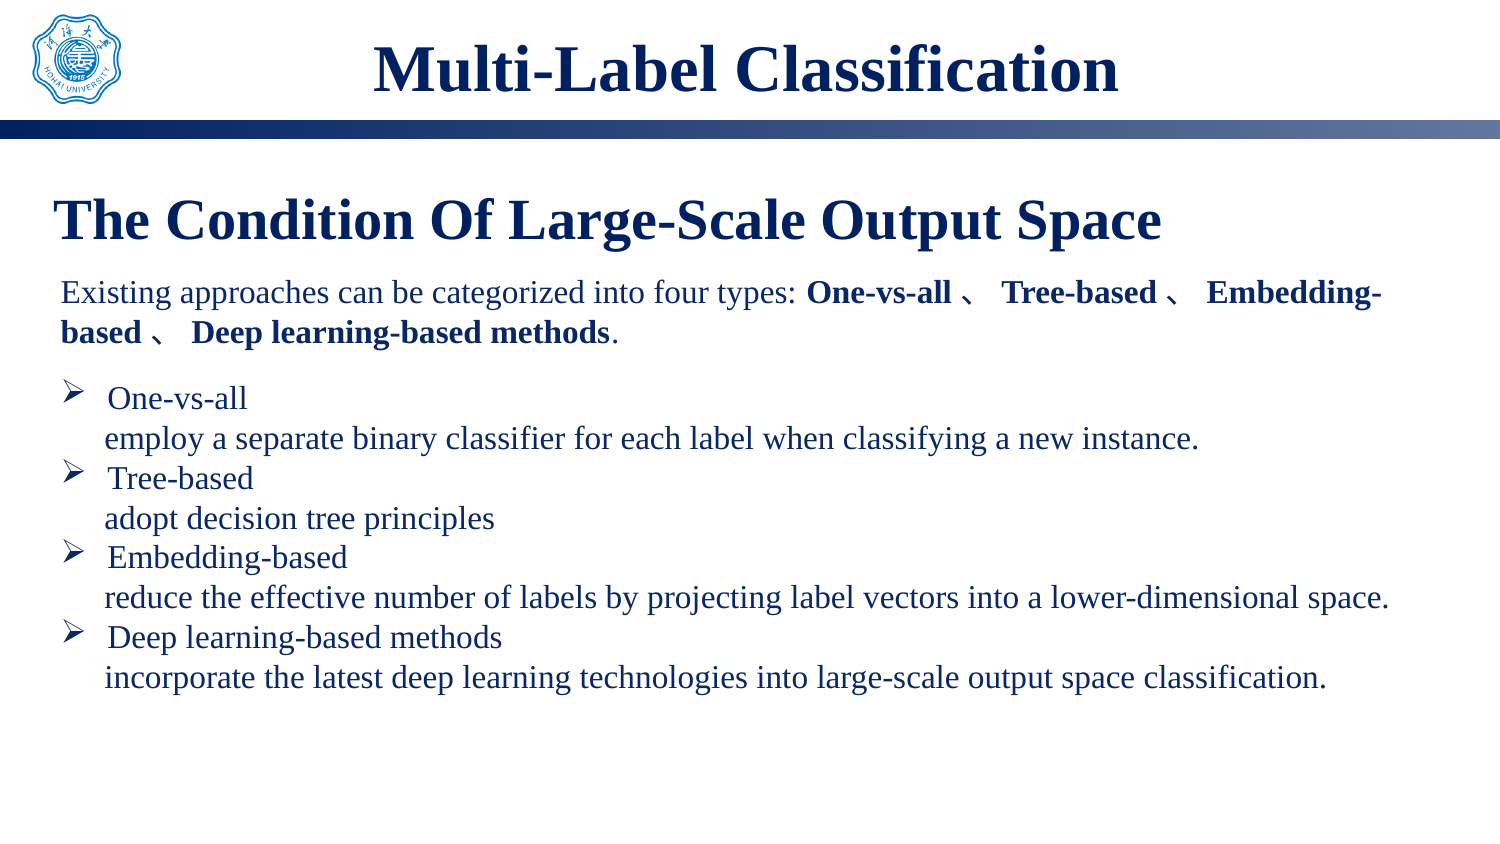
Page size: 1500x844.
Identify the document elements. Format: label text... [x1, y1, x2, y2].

text_box Existing approaches can be categorized into four types: One-vs-all、Tree-based、Embedding-based、Deep learning-based methods. [45, 263, 1467, 358]
text_box One-vs-all employ a separate binary classifier for each label when classifying a new instance. Tree-based adopt decision tree principles Embedding-based reduce the effective number of labels by projecting label vectors into a lower-dimensional space. Deep learning-based methods incorporate the latest deep learning technologies into large-scale output space classification. [45, 368, 1467, 703]
title Multi-Label Classification [11, 17, 1483, 112]
picture [29, 11, 124, 17]
text_box The Condition Of Large-Scale Output Space [38, 173, 1388, 259]
